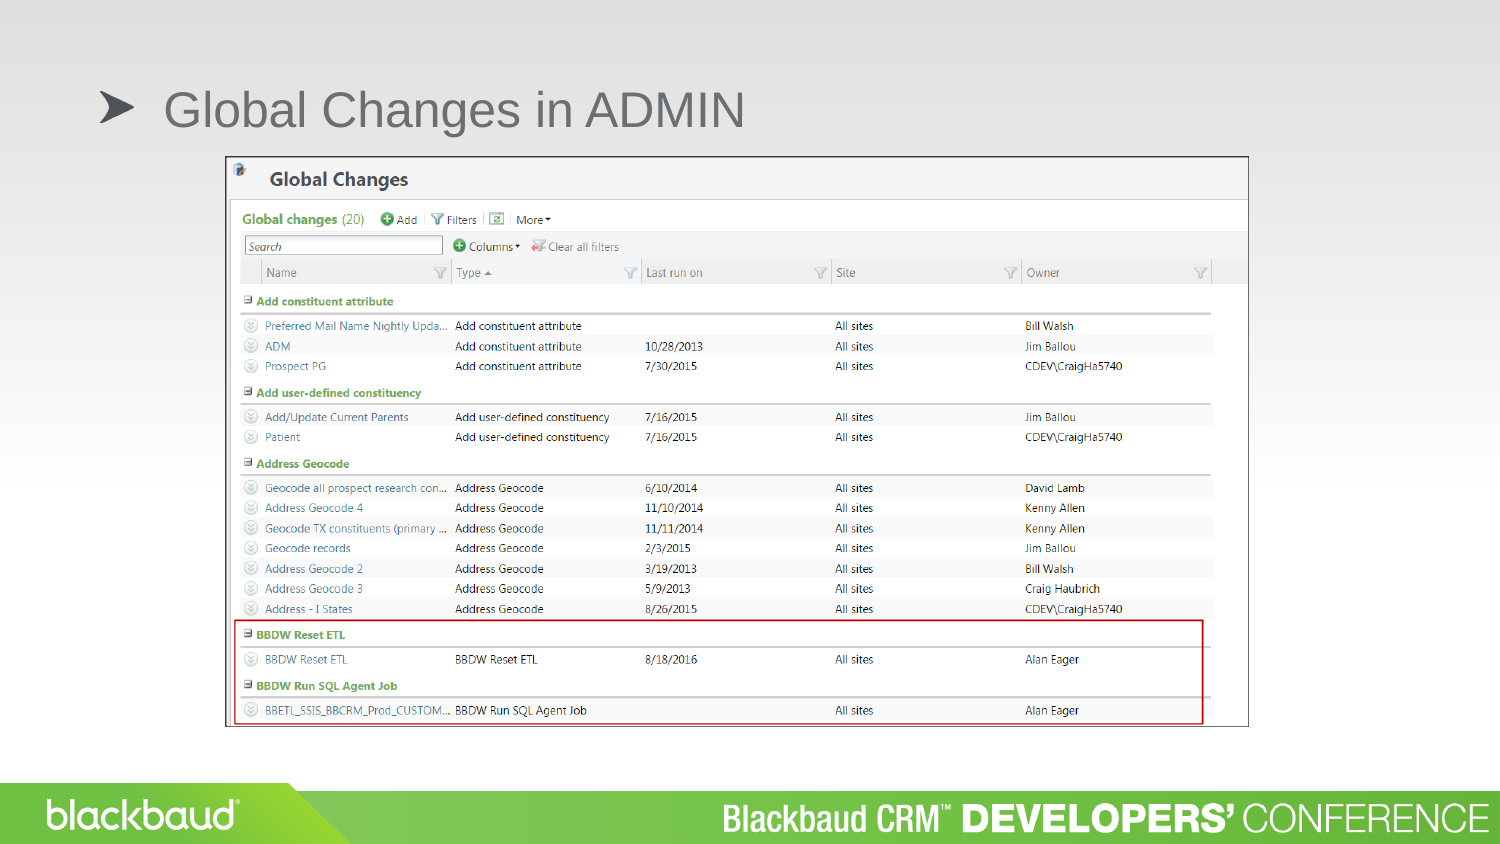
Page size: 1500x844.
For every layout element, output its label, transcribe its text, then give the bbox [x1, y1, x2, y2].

picture [0, 0, 1500, 844]
title Global Changes in ADMIN [163, 60, 1395, 138]
